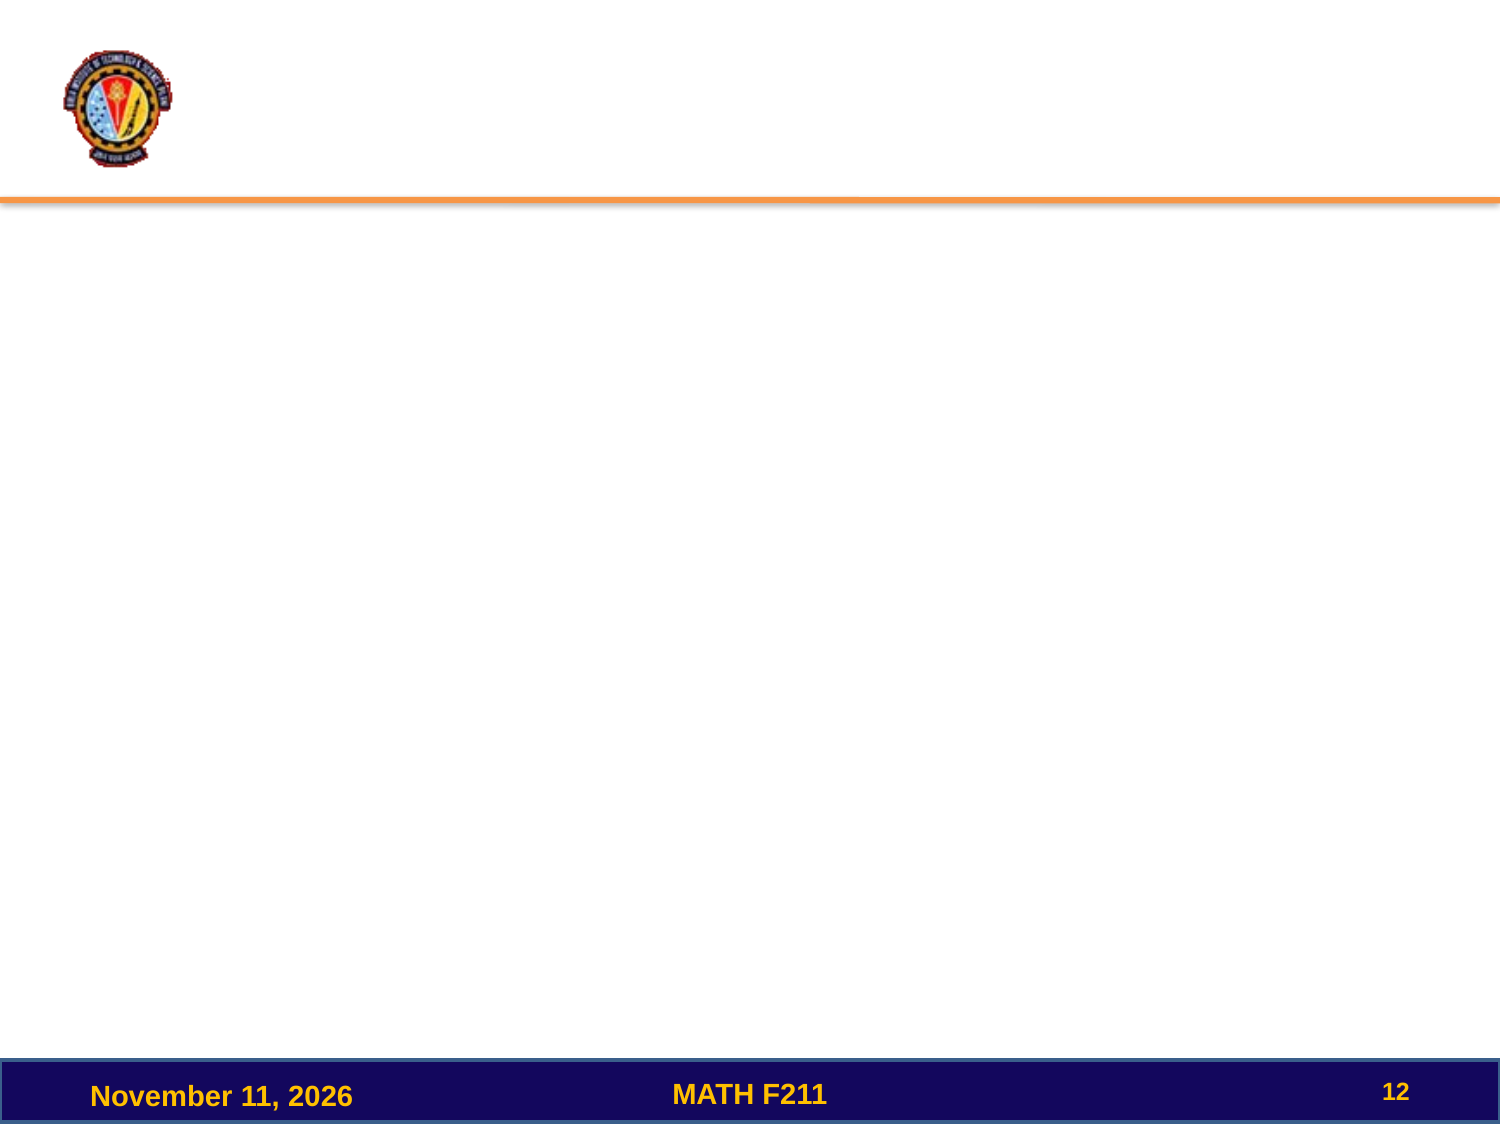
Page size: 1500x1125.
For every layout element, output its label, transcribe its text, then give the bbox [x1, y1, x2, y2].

picture [62, 50, 176, 171]
slide_number 12 [1074, 1060, 1425, 1120]
footer MATH F211 [512, 1062, 988, 1123]
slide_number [75, 1065, 425, 1125]
